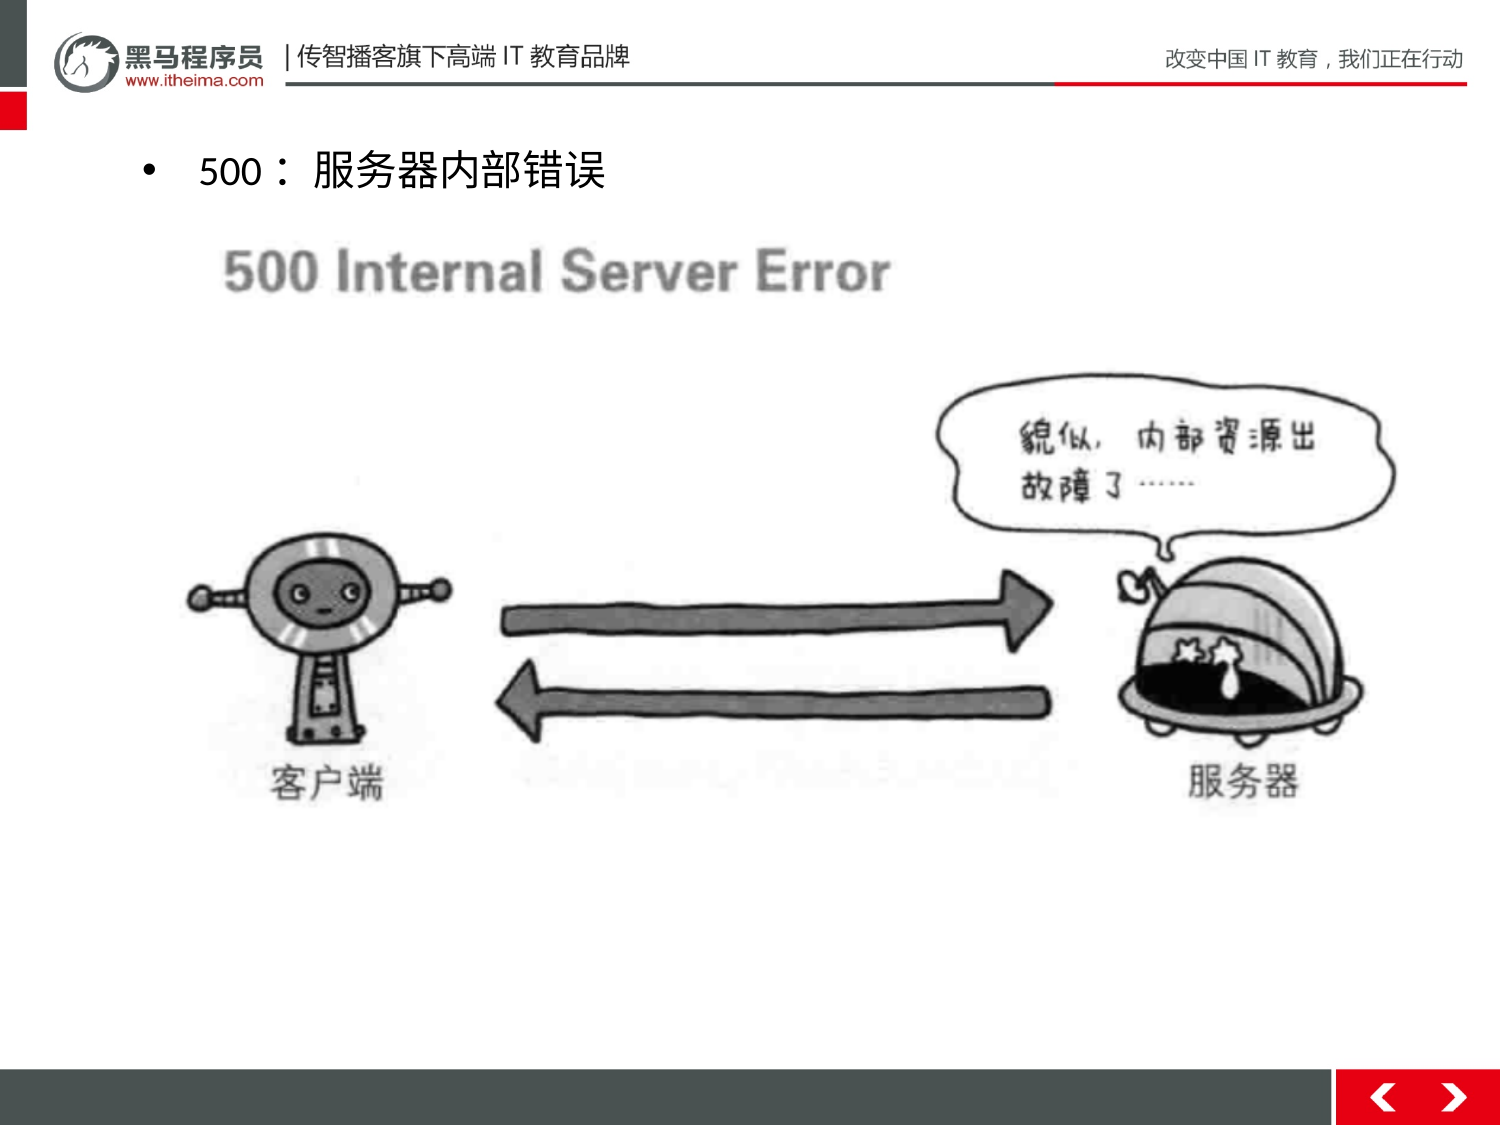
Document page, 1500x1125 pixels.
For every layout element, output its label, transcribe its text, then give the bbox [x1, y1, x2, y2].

text_box 500：服务器内部错误 [127, 141, 869, 217]
picture [0, 0, 1500, 1125]
